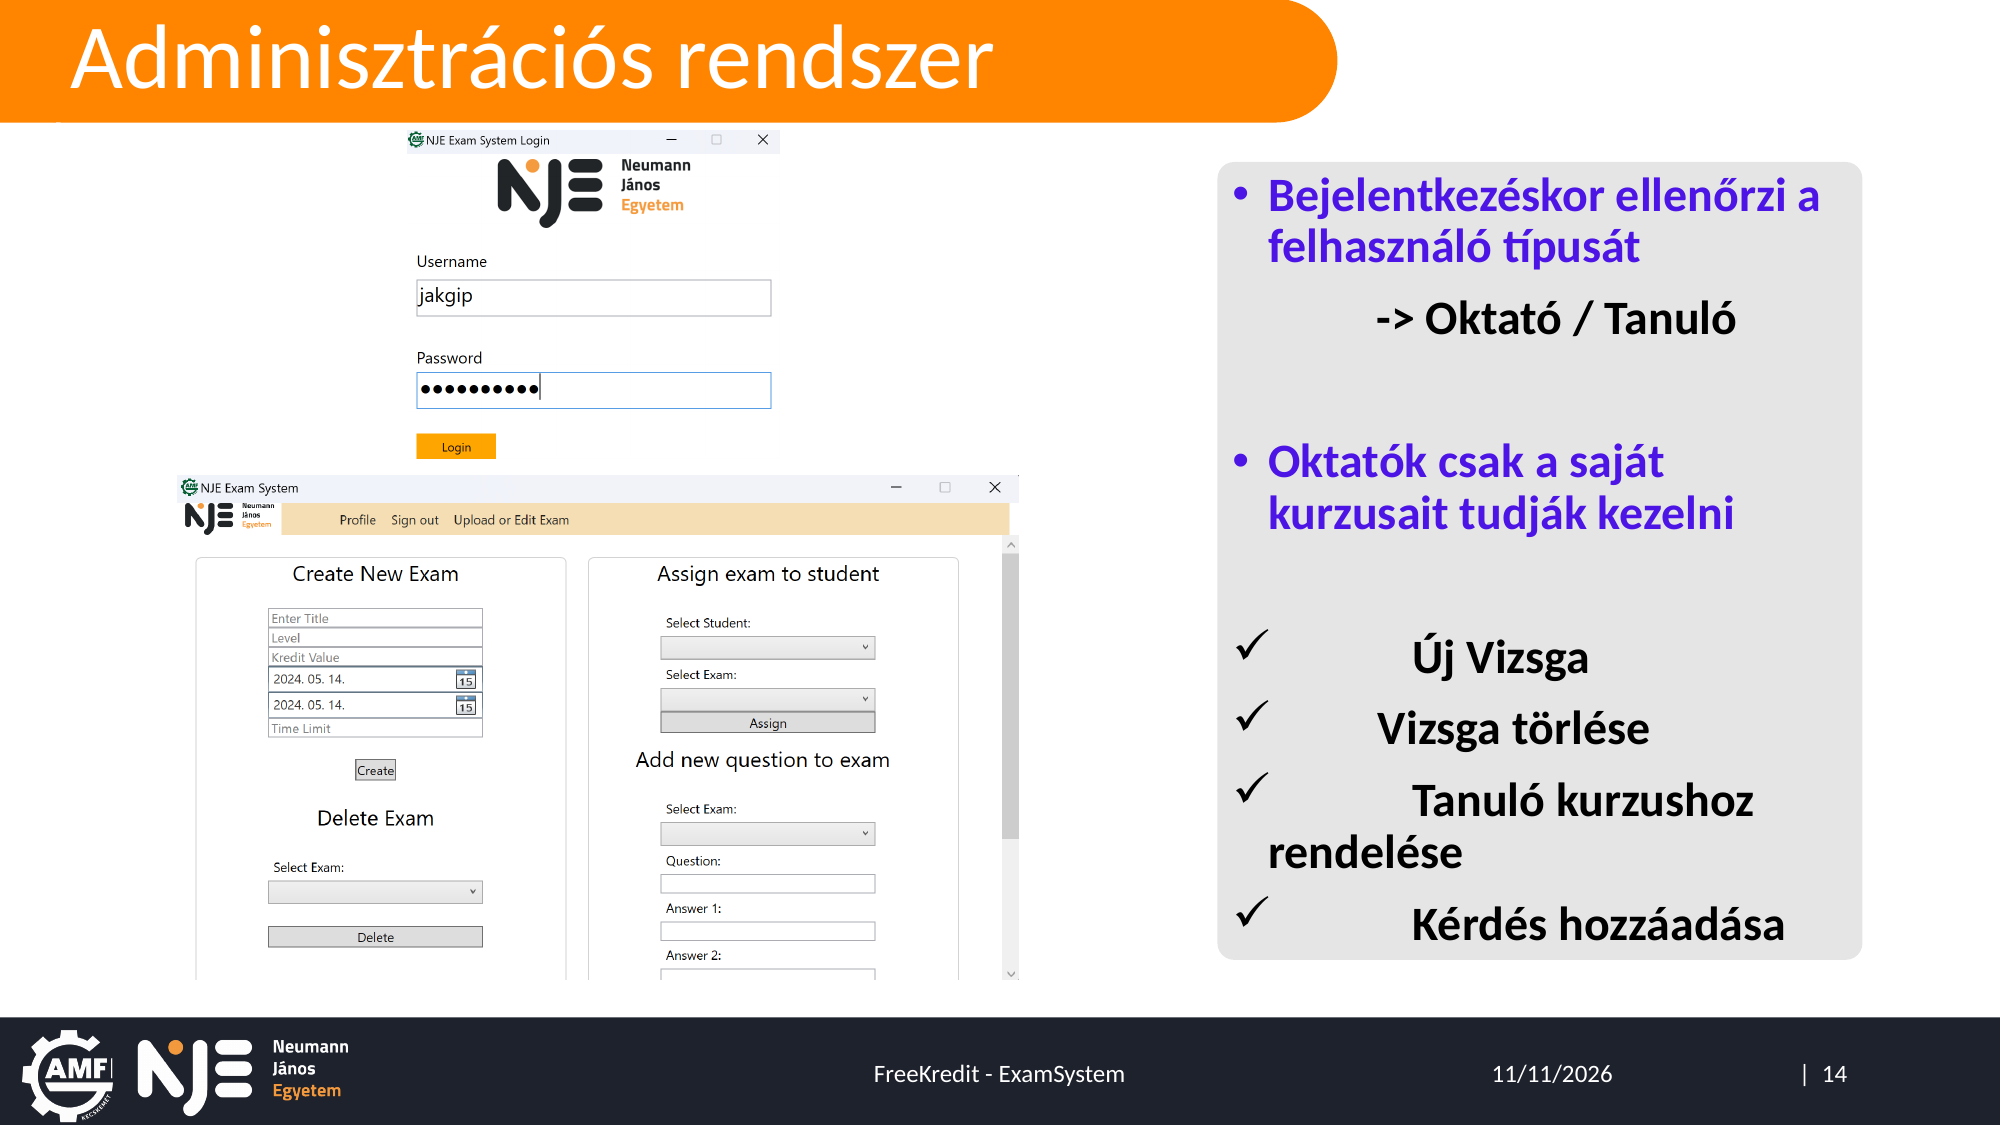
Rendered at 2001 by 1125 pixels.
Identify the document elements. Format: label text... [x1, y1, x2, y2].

footer FreeKredit - ExamSystem [662, 1042, 1338, 1103]
picture [407, 130, 780, 459]
title Adminisztrációs rendszer [55, 1, 2000, 123]
slide_number | 14 [1725, 1042, 1863, 1103]
picture [137, 1029, 348, 1123]
picture [20, 1029, 116, 1125]
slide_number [1476, 1042, 1631, 1103]
picture [176, 475, 1019, 980]
text_box Bejelentkezéskor ellenőrzi a felhasználó típusát -> Oktató / Tanuló Oktatók csak a saját kurzusait tudják kezelni Új Vizsga Vizsga törlése Tanuló kurzushoz rendelése Kérdés hozzáadása [1217, 162, 1863, 963]
